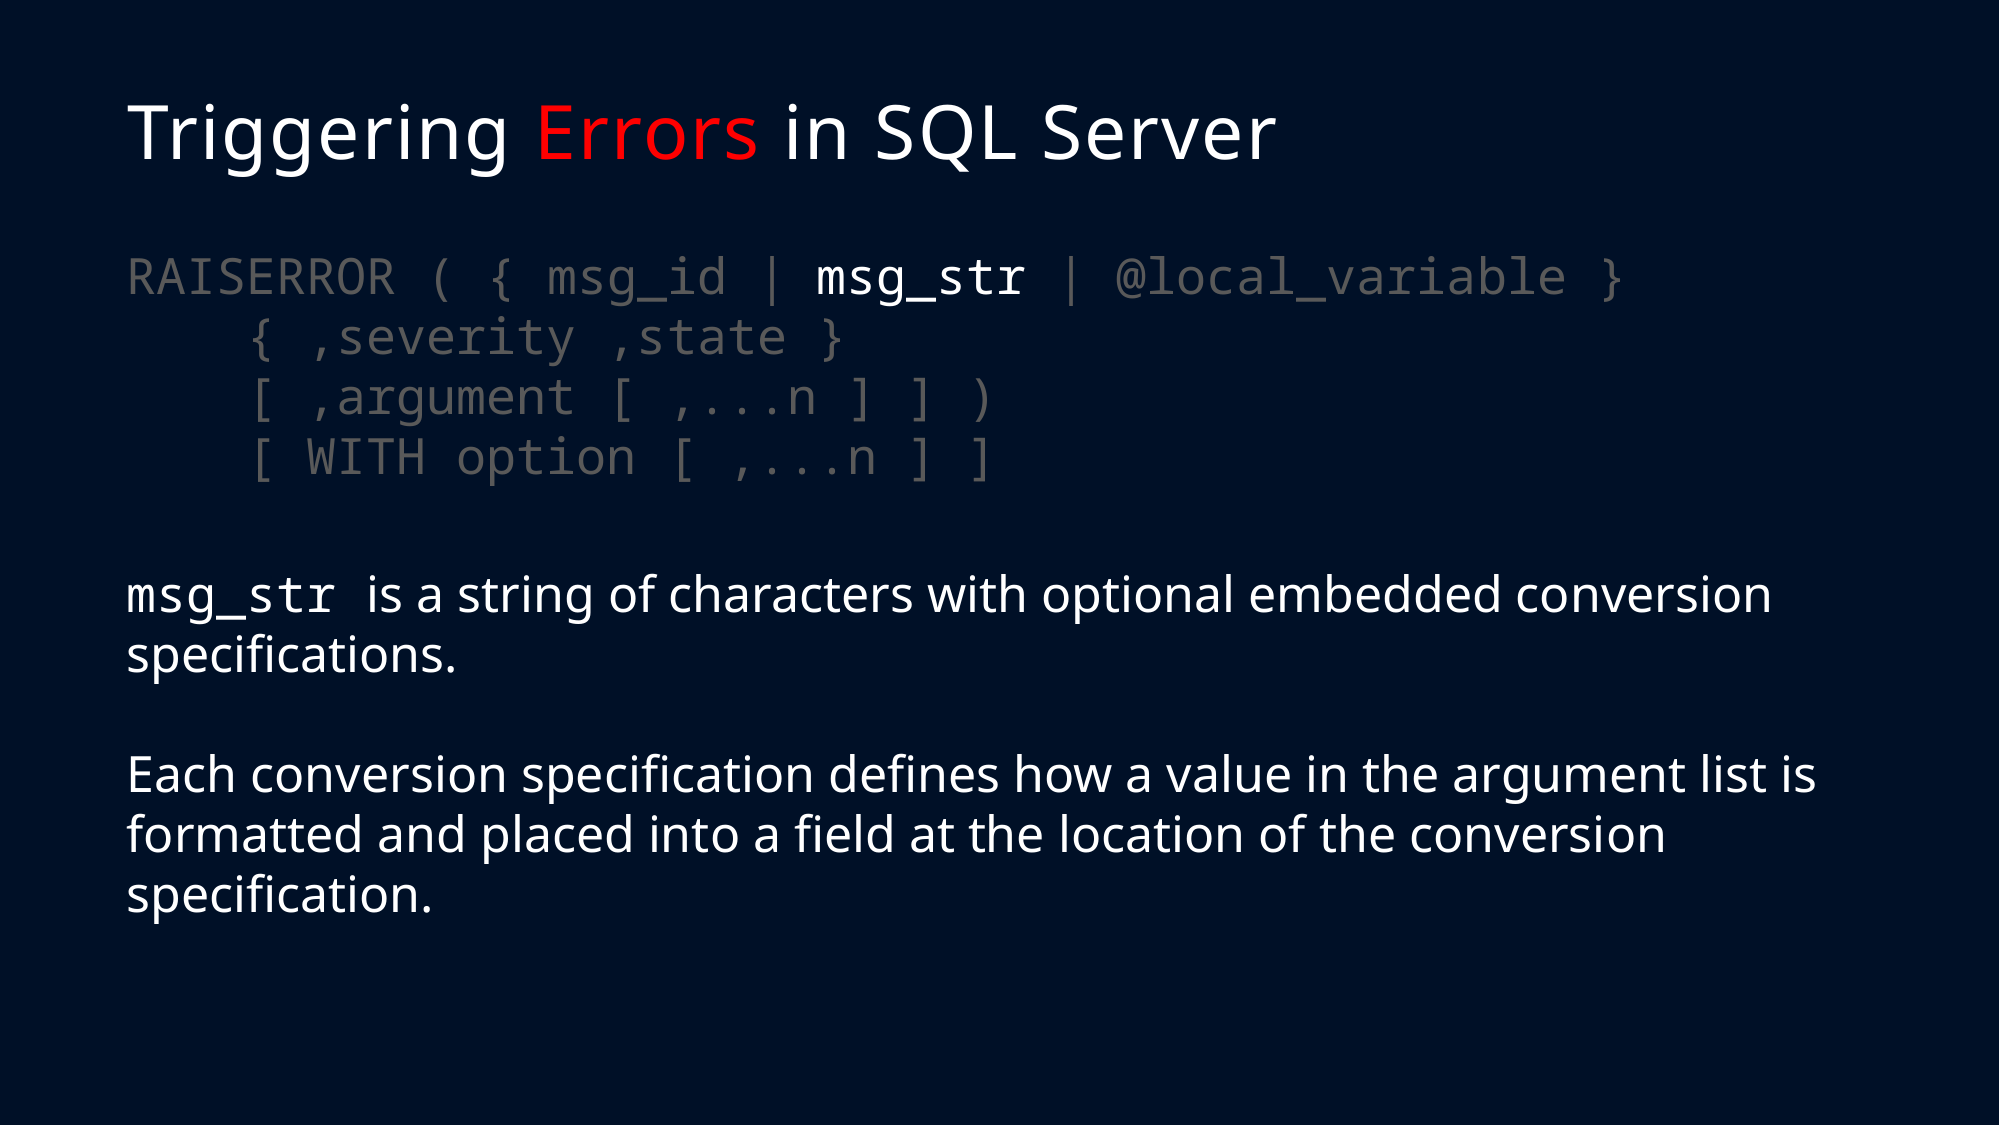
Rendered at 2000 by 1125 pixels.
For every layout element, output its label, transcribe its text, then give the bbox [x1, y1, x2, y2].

text_box msg_str is a string of characters with optional embedded conversion specifications. Each conversion specification defines how a value in the argument list is formatted and placed into a field at the location of the conversion specification. [112, 554, 1913, 930]
text_box Triggering Errors in SQL Server [112, 87, 1875, 200]
text_box RAISERROR ( { msg_id | msg_str | @local_variable } { ,severity ,state } [ ,argument [ ,...n ] ] ) [ WITH option [ ,...n ] ] [112, 237, 1913, 493]
